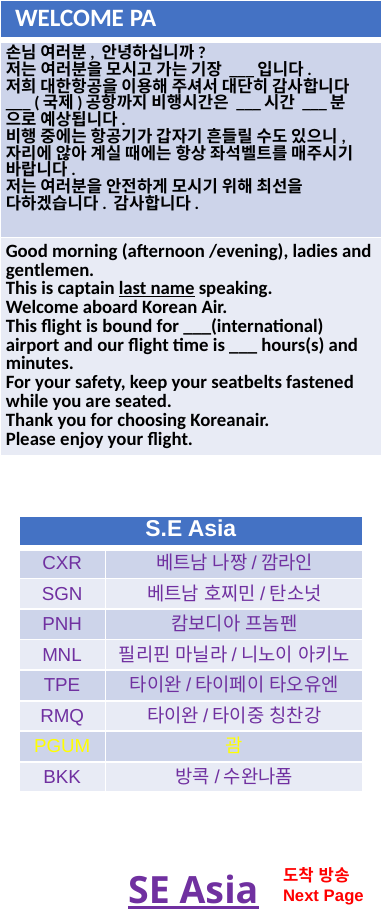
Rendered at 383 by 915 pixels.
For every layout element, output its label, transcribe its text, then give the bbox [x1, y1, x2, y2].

table_cell TPE [20, 671, 105, 700]
table_cell 괌 [106, 732, 362, 761]
table_cell PNH [20, 610, 105, 639]
text_box 도착 방송 Next Page [268, 857, 382, 913]
table_cell RMQ [20, 702, 105, 730]
table_cell Good morning (afternoon /evening), ladies and gentlemen. This is captain last name speaking. Welcome aboard Korean Air. This flight is bound for ___(international) airport and our flight time is ___ hours(s) and minutes. For your safety, keep your seatbelts fastened while you are seated. Thank you for choosing Koreanair. Please enjoy your flight. [1, 238, 381, 455]
table_cell 베트남 나짱/깜라인 [106, 551, 362, 578]
table_cell 타이완/타이페이 타오유엔 [106, 671, 362, 700]
table_cell BKK [20, 763, 105, 791]
table_cell PGUM [20, 732, 105, 761]
table_cell 타이완/타이중 칭찬강 [106, 702, 362, 730]
table_cell MNL [20, 640, 105, 669]
table_header WELCOME PA [1, 1, 381, 37]
text_box SE Asia [118, 865, 268, 914]
table_cell SGN [20, 579, 105, 608]
table_header S.E Asia [20, 517, 362, 545]
table_cell CXR [20, 551, 105, 578]
table_cell 캄보디아 프놈펜 [106, 610, 362, 639]
table_cell 손님 여러분, 안녕하십니까? 저는 여러분을 모시고 가는 기장 ___입니다. 저희 대한항공을 이용해 주셔서 대단히 감사합니다 ___ (국제)공항까지 비행시간은 ___시간 ___분 으로 예상됩니다. 비행 중에는 항공기가 갑자기 흔들릴 수도 있으니, 자리에 않아 계실 때에는 항상 좌석벨트를 매주시기 바랍니다. 저는 여러분을 안전하게 모시기 위해 최선을 다하겠습니다. 감사합니다. [1, 43, 381, 237]
table_cell 필리핀 마닐라/니노이 아키노 [106, 640, 362, 669]
table_cell 베트남 호찌민/탄소넛 [106, 579, 362, 608]
table_cell 방콕/수완나폼 [106, 763, 362, 791]
